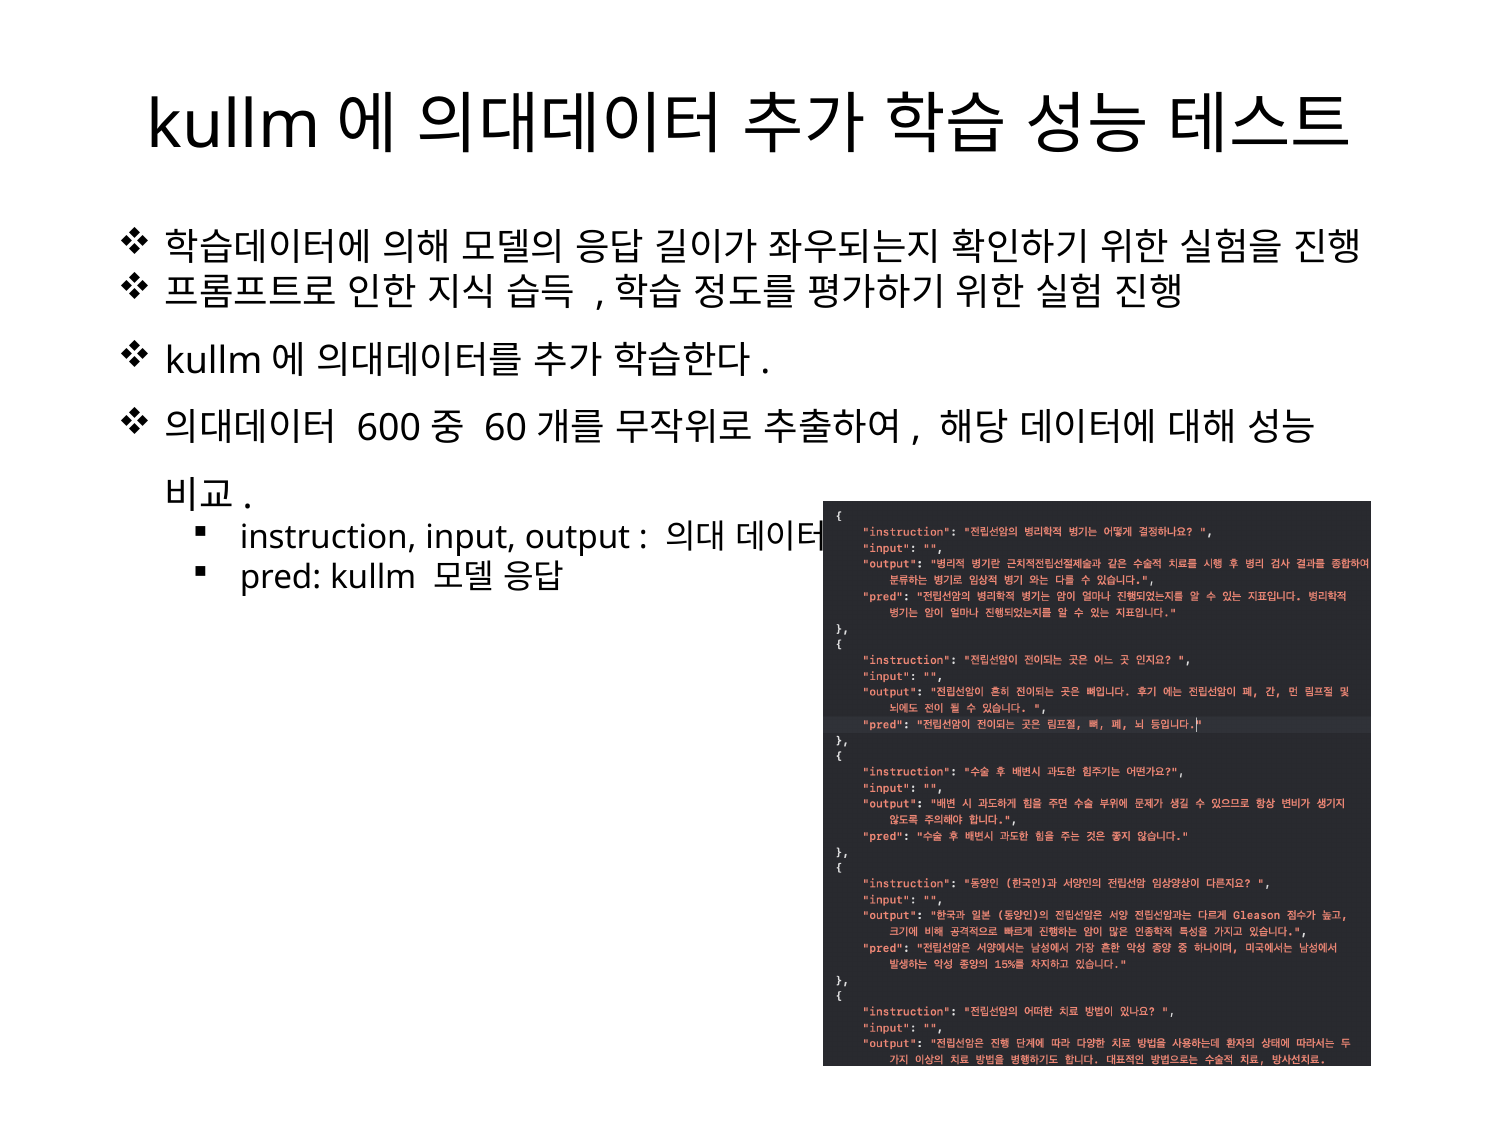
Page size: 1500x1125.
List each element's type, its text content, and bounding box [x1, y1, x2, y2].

text_box 학습데이터에 의해 모델의 응답 길이가 좌우되는지 확인하기 위한 실험을 진행 프롬프트로 인한 지식 습득 ,학습 정도를 평가하기 위한 실험 진행 kullm에 의대데이터를 추가 학습한다. 의대데이터 600중 60개를 무작위로 추출하여, 해당 데이터에 대해 성능 비교. instruction, input, output : 의대 데이터 pred: kullm 모델 응답 [103, 215, 1397, 603]
picture [823, 501, 1371, 1066]
text_box kullm에 의대데이터 추가 학습 성능 테스트 [103, 59, 1397, 193]
